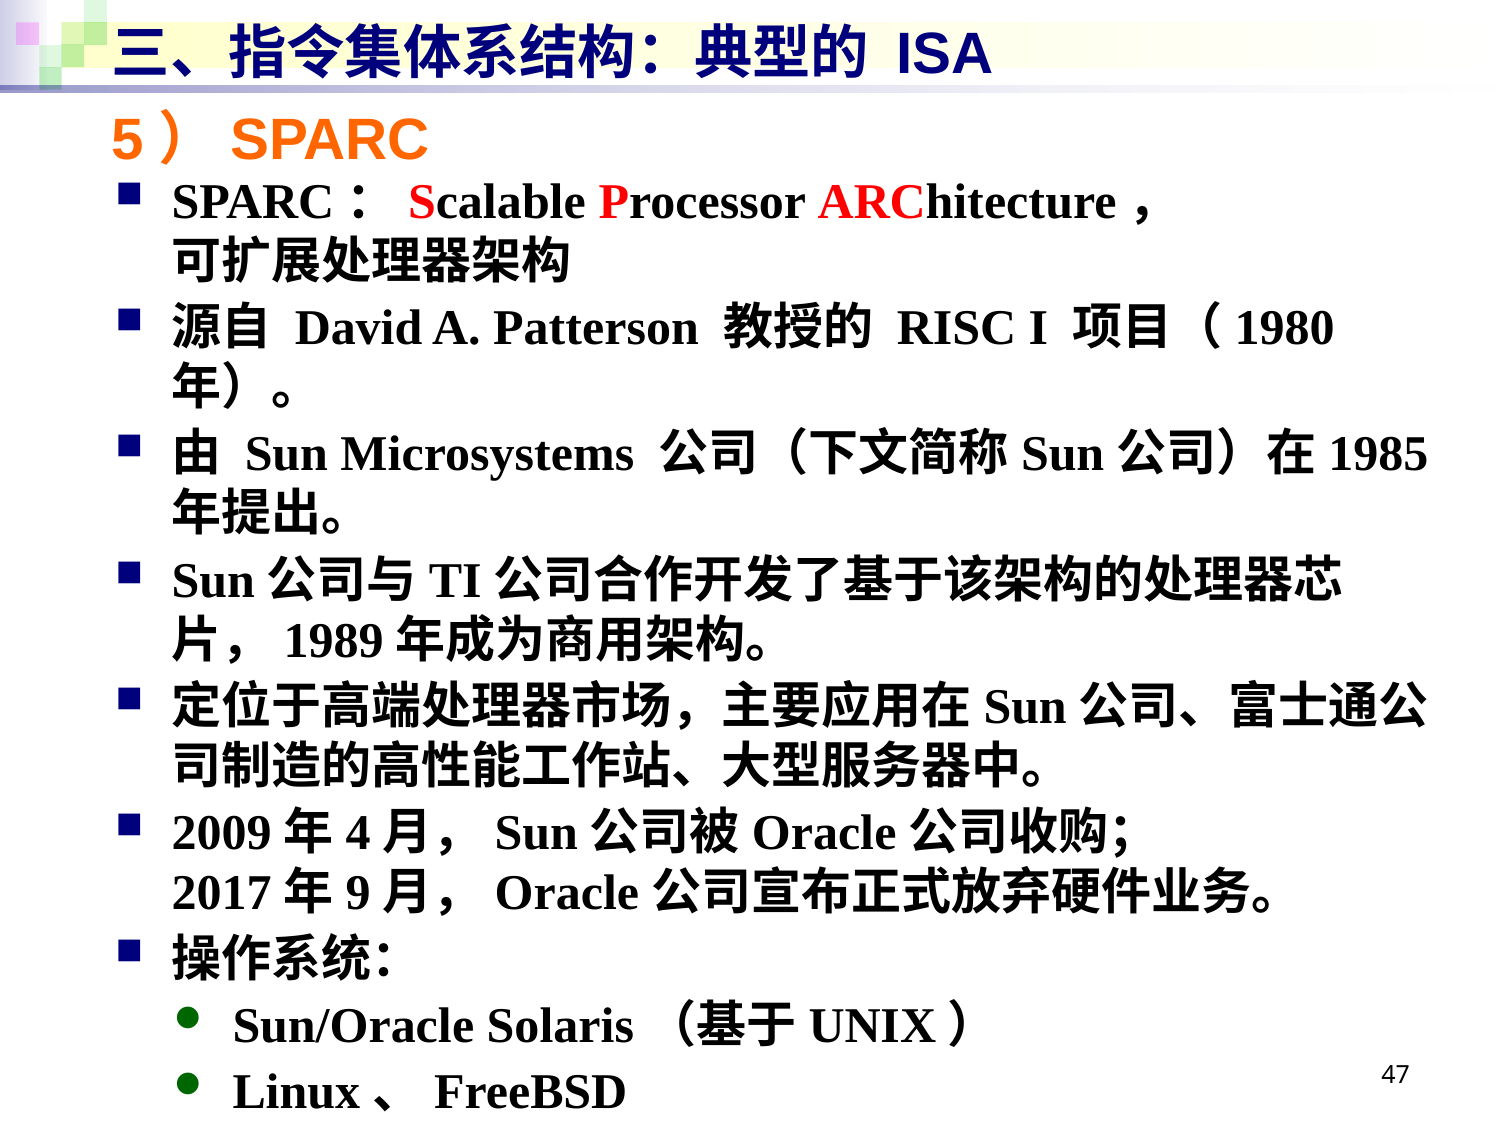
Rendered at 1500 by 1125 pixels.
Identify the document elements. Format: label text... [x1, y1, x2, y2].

list SPARC：Scalable Processor ARChitecture， 可扩展处理器架构 源自 David A. Patterson 教授的 RISC I 项目（1980年）。 由 Sun Microsystems 公司（下文简称Sun公司）在1985年提出。 Sun公司与TI公司合作开发了基于该架构的处理器芯片，1989年成为商用架构。 定位于高端处理器市场，主要应用在Sun公司、富士通公司制造的高性能工作站、大型服务器中。 2009年4月，Sun公司被Oracle公司收购； 2017年9月，Oracle公司宣布正式放弃硬件业务。 操作系统： Sun/Oracle Solaris（基于UNIX） Linux、FreeBSD [100, 160, 1451, 1089]
slide_number 47 [1074, 1024, 1426, 1101]
text_box 5）SPARC [96, 93, 1447, 180]
title 三、指令集体系结构：典型的 ISA [96, 6, 1448, 94]
